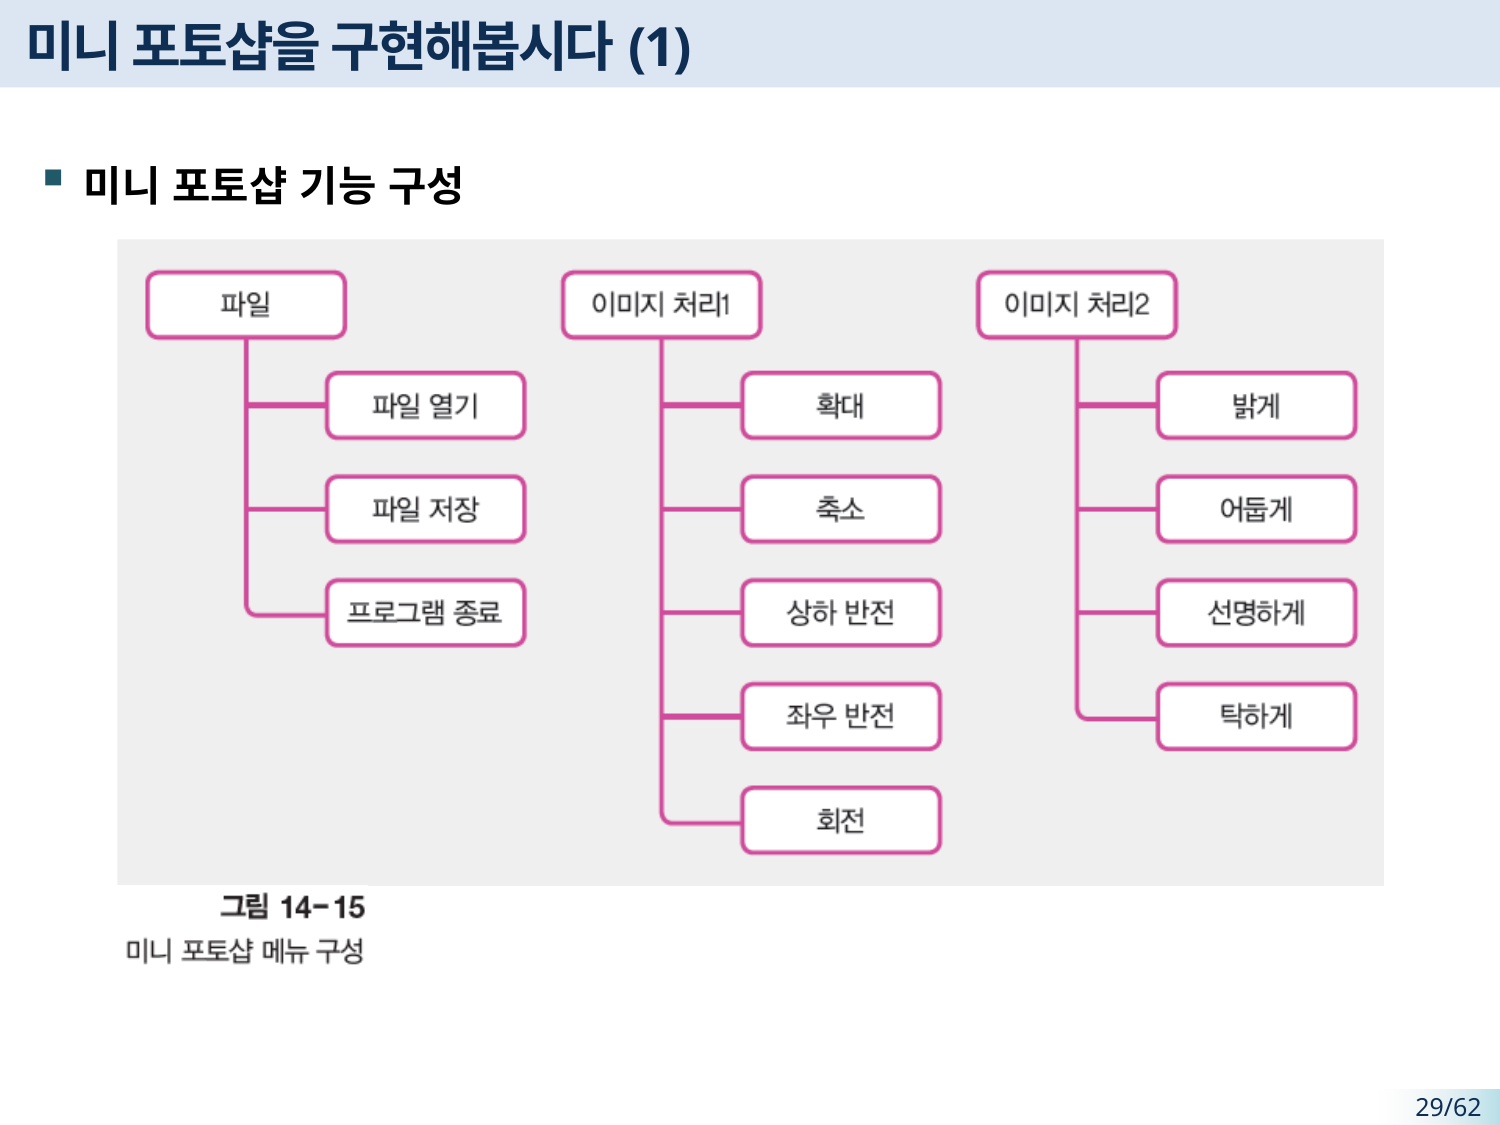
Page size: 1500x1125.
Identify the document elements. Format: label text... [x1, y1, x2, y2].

list 미니 포토샵 기능 구성 [10, 126, 1481, 1057]
title 미니 포토샵을 구현해봅시다(1) [10, 5, 1288, 84]
picture [116, 238, 1384, 974]
